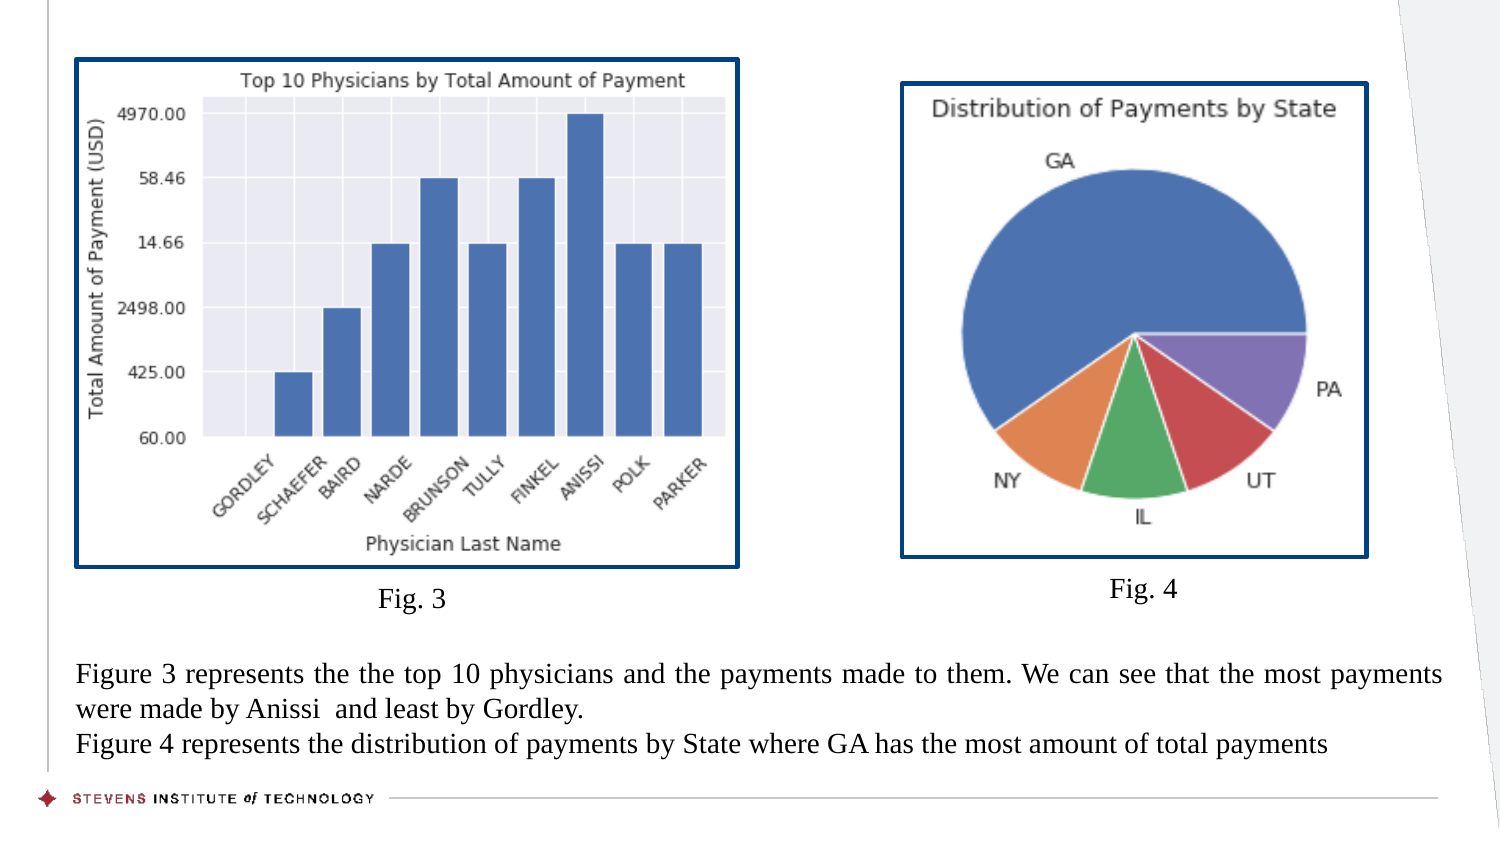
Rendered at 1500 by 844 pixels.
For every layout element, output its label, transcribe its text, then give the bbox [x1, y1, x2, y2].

text_box Fig. 4 [1022, 564, 1265, 620]
picture [904, 85, 1365, 555]
text_box Fig. 3 [304, 574, 521, 630]
picture [0, 0, 1500, 844]
text_box Figure 3 represents the the top 10 physicians and the payments made to them. We can see that the most payments were made by Anissi and least by Gordley. Figure 4 represents the distribution of payments by State where GA has the most amount of total payments [60, 604, 1460, 844]
picture [78, 61, 736, 565]
